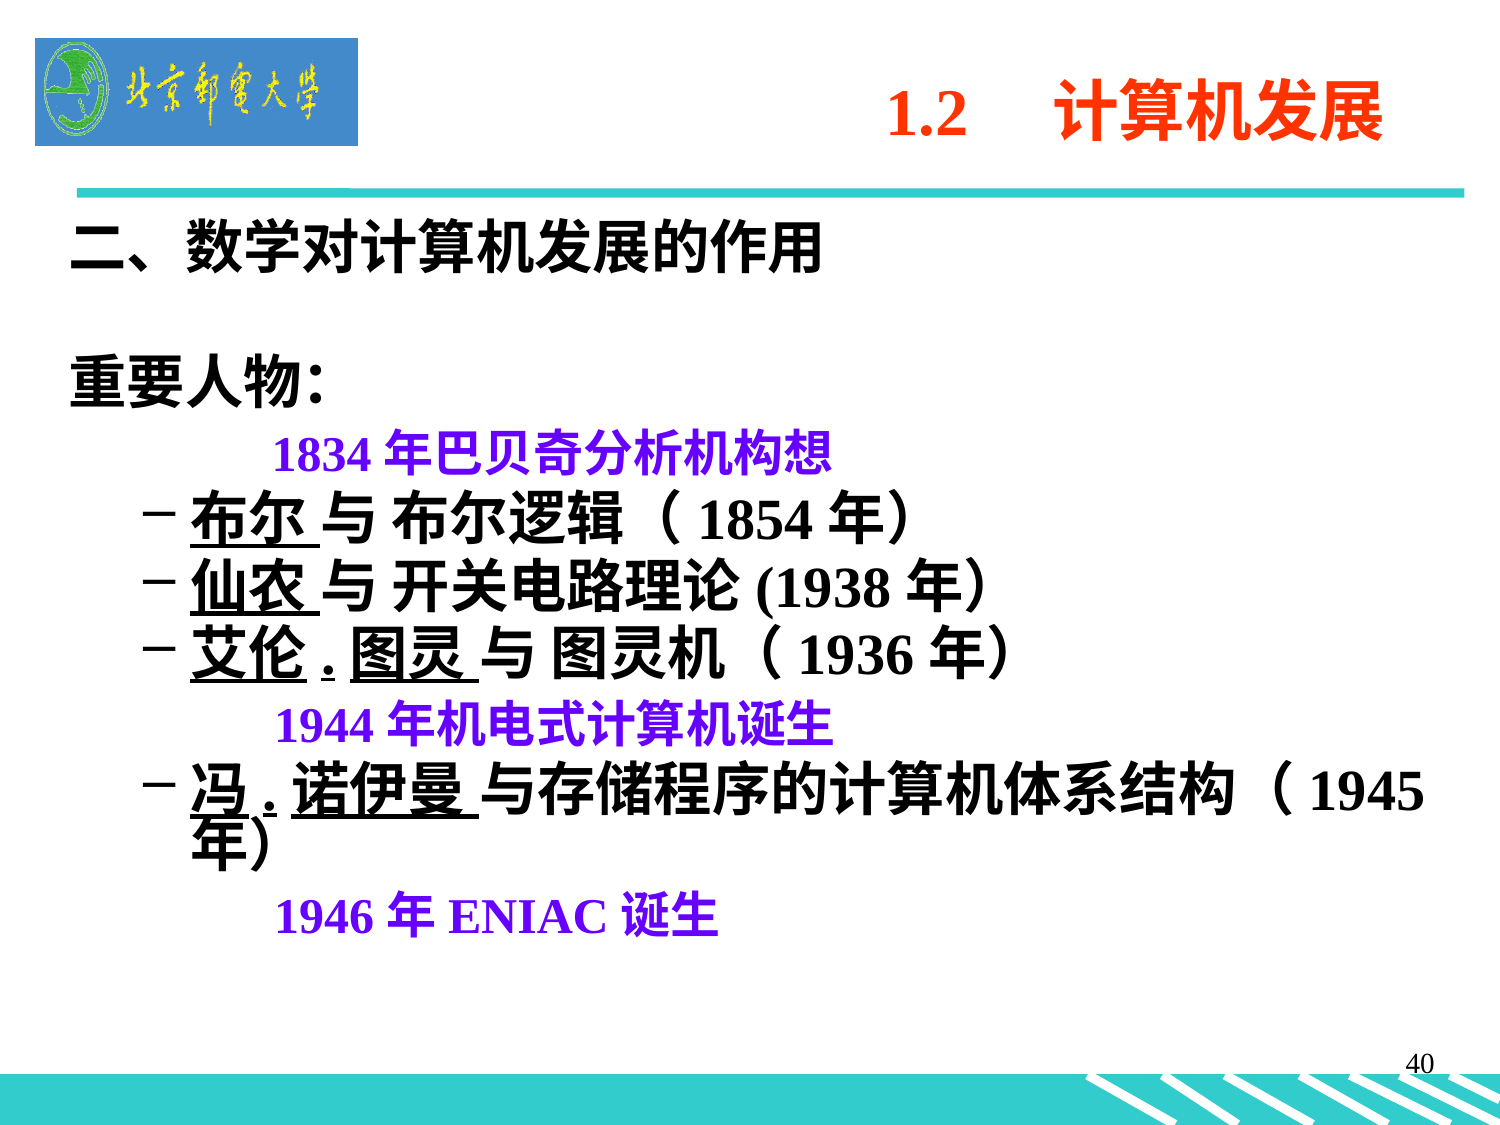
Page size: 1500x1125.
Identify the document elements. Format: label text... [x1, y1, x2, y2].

title 1.2 计算机发展 [107, 0, 1401, 216]
text_box 40 [1137, 1037, 1450, 1113]
picture [34, 37, 107, 146]
list 二、数学对计算机发展的作用 重要人物： 1834年巴贝奇分析机构想 布尔 与 布尔逻辑（1854年） 仙农 与 开关电路理论(1938年） 艾伦.图灵 与 图灵机（1936年） 1944年机电式计算机诞生 冯.诺伊曼 与存储程序的计算机体系结构（1945年） 1946年ENIAC诞生 [53, 216, 1500, 973]
